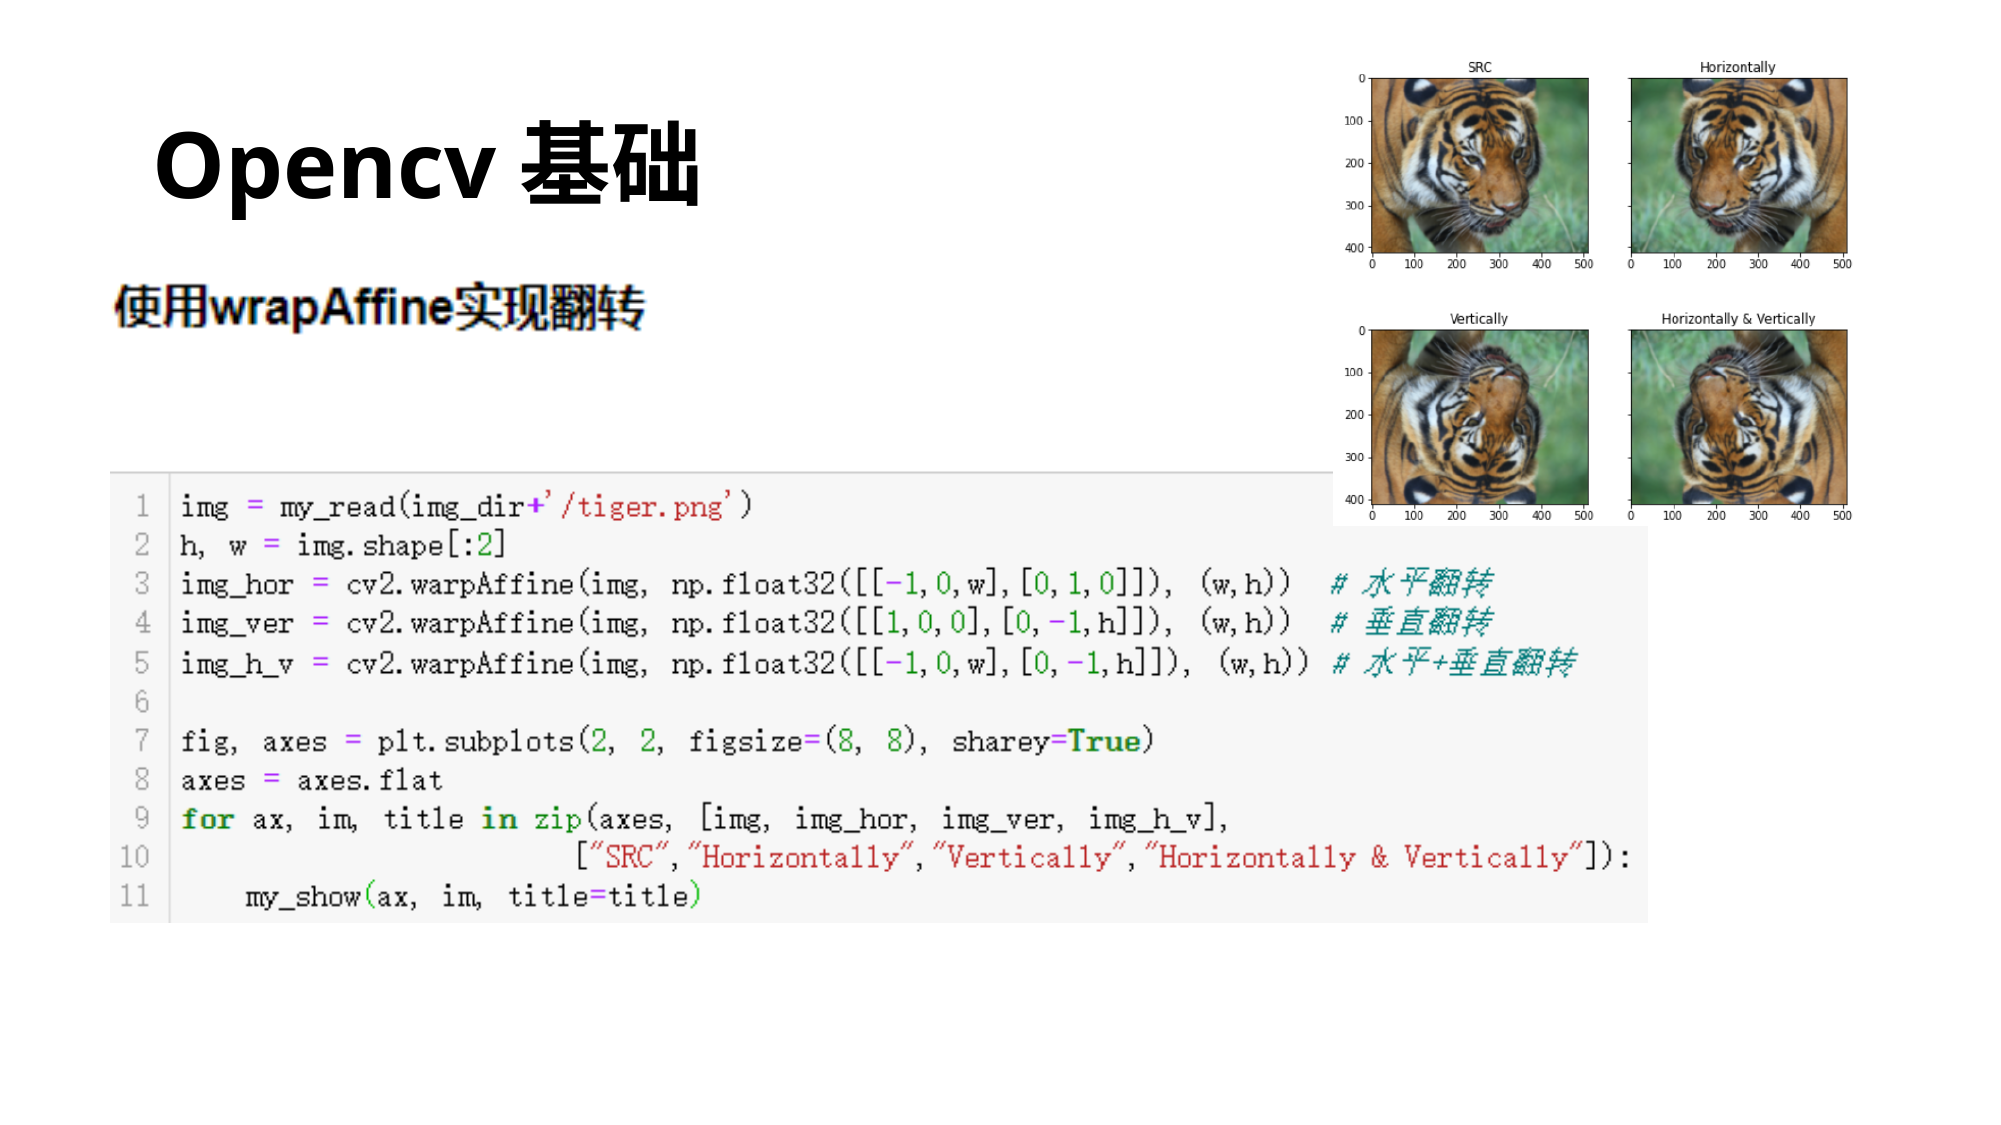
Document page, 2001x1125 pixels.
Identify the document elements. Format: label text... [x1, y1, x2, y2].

title Opencv基础 [137, 59, 1333, 278]
picture [110, 58, 1863, 923]
picture [89, 252, 690, 359]
